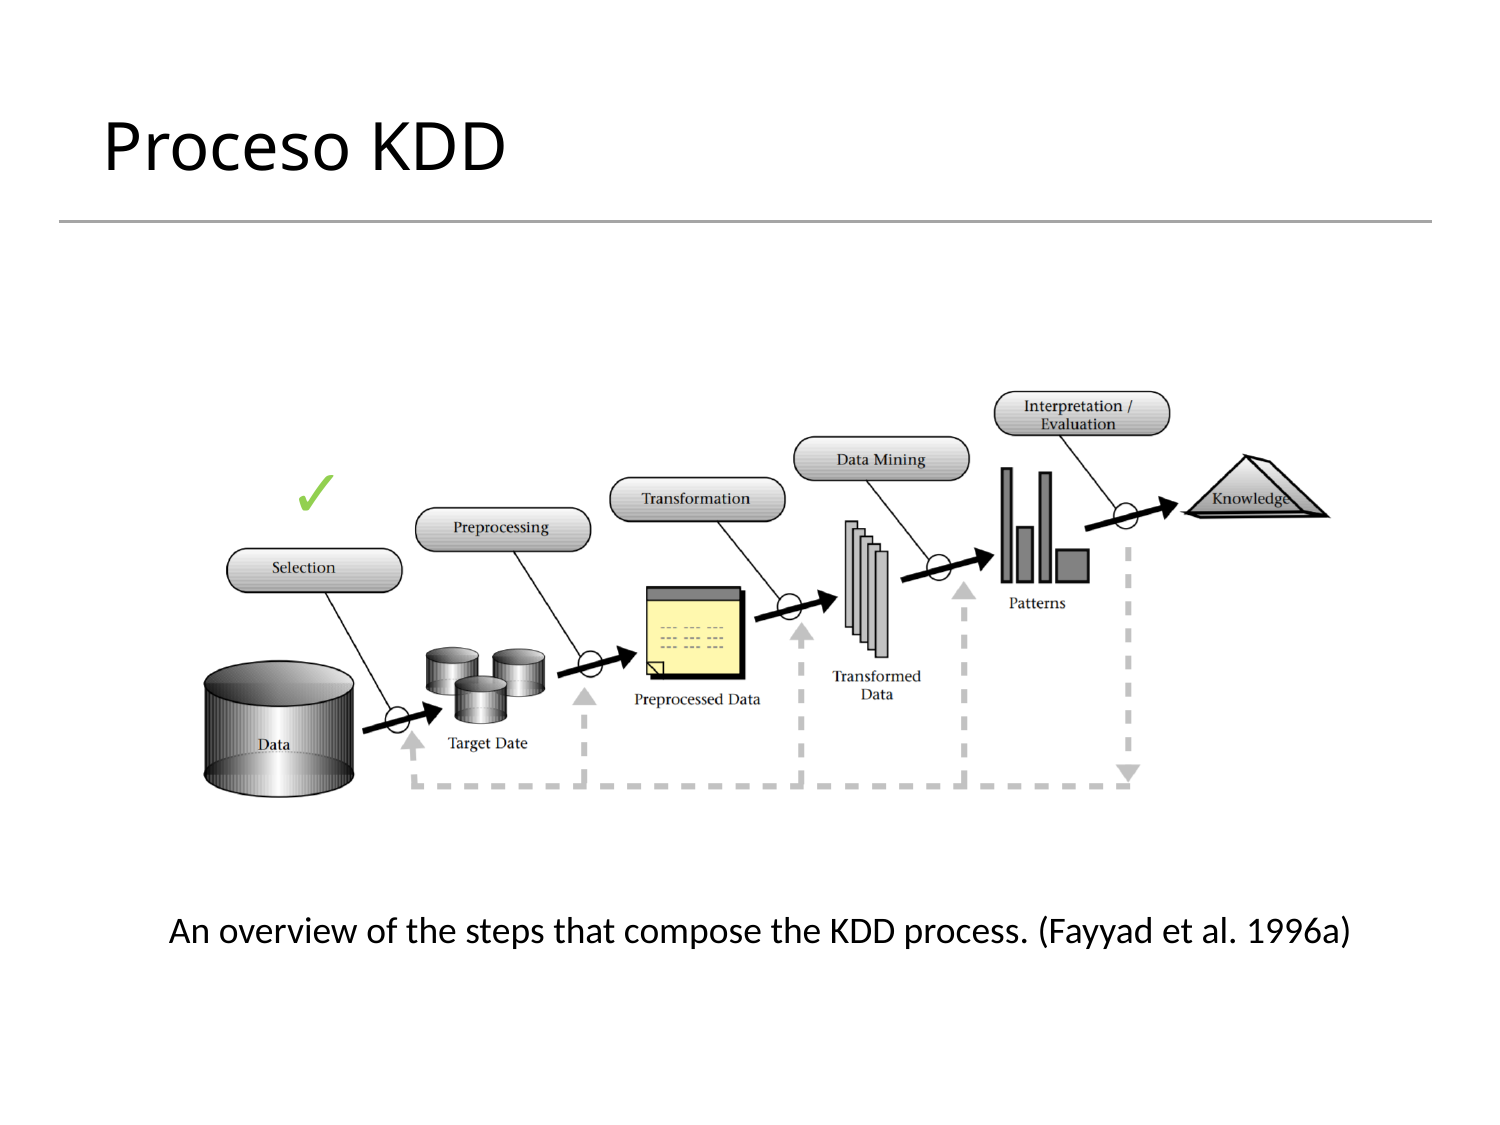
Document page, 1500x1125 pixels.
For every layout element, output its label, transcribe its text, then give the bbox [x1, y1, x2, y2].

title Proceso KDD [87, 89, 858, 209]
picture [171, 318, 1350, 873]
text_box An overview of the steps that compose the KDD process. (Fayyad et al. 1996a) [154, 898, 1368, 959]
